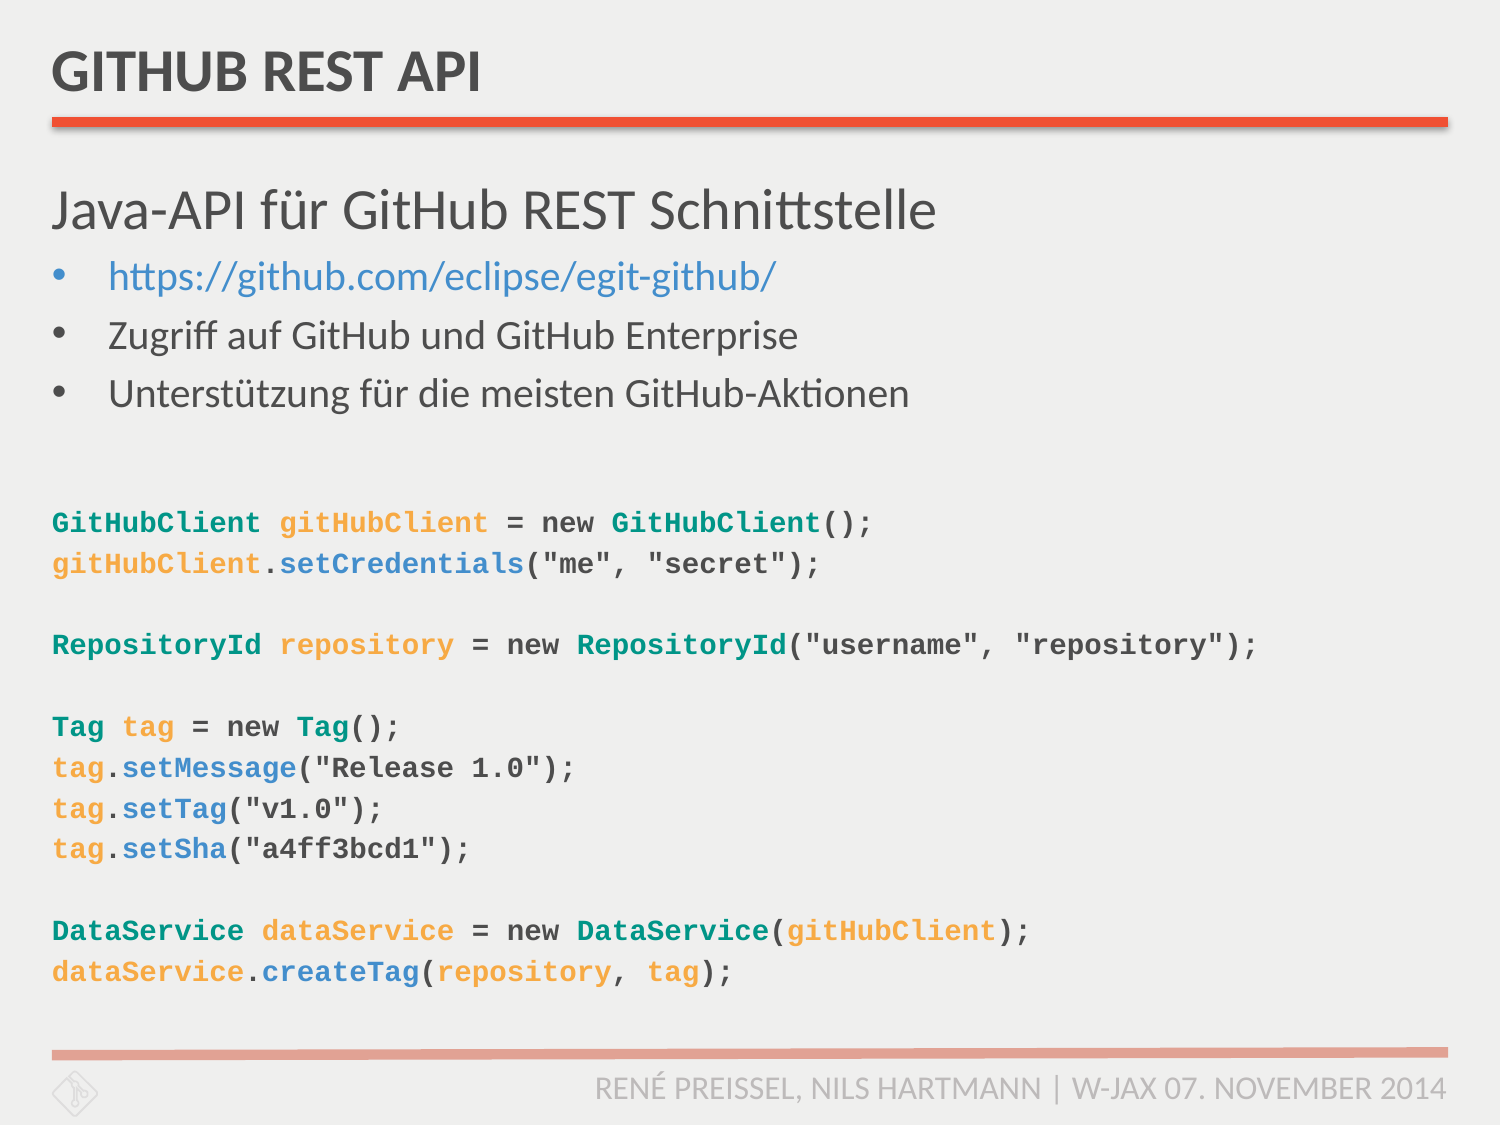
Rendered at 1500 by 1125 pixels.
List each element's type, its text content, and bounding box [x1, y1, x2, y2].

list Java-API für GitHub REST Schnittstelle https://github.com/eclipse/egit-github/ Zugriff auf GitHub und GitHub Enterprise Unterstützung für die meisten GitHub-Aktionen GitHubClient gitHubClient = new GitHubClient(); gitHubClient.setCredentials("me", "secret"); RepositoryId repository = new RepositoryId("username", "repository"); Tag tag = new Tag(); tag.setMessage("Release 1.0"); tag.setTag("v1.0"); tag.setSha("a4ff3bcd1"); DataService dataService = new DataService(gitHubClient); dataService.createTag(repository, tag); [51, 170, 1449, 1005]
title GITHUB REST API [51, 30, 1449, 104]
